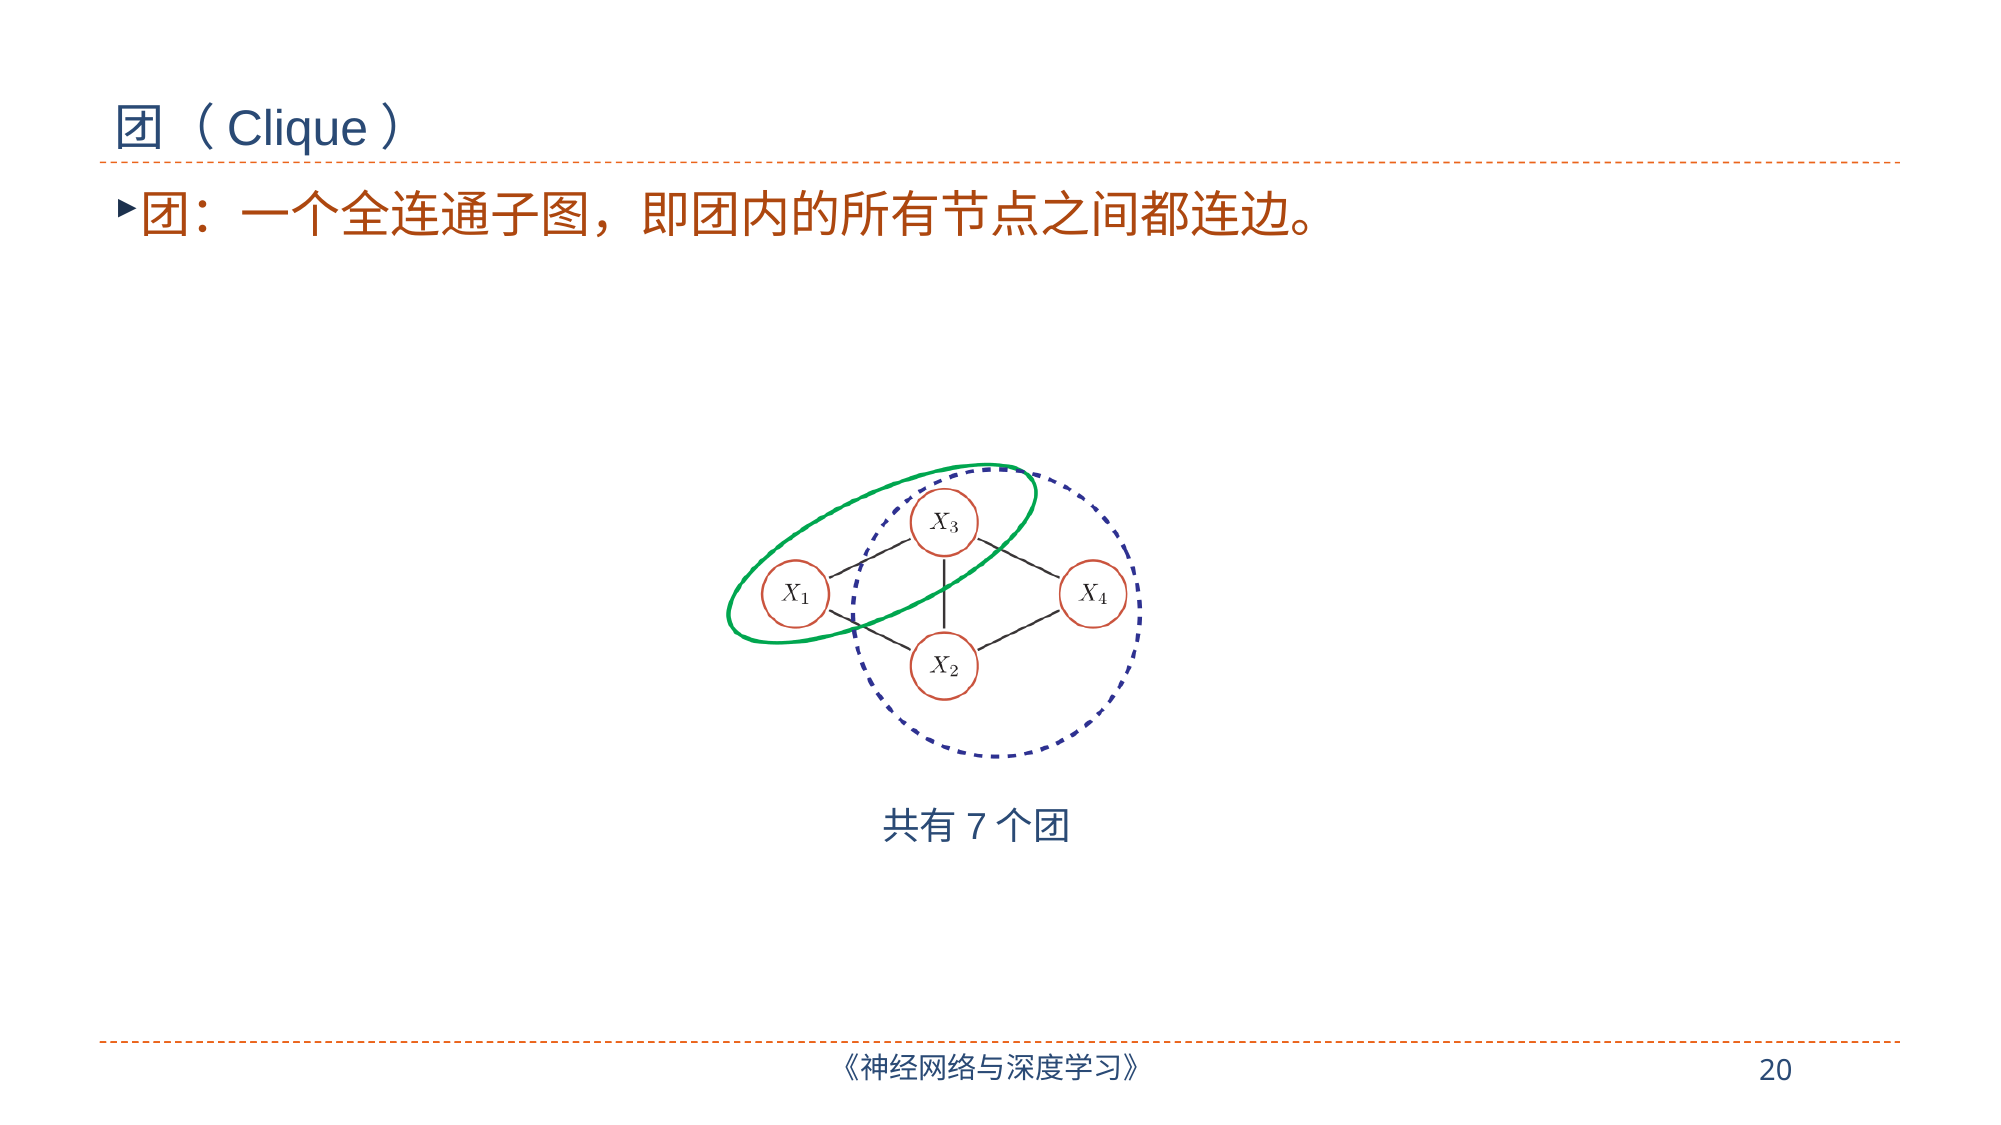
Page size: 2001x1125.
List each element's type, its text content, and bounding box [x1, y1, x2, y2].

picture [649, 430, 1228, 780]
title 团（Clique） [99, 24, 1900, 164]
list 团：一个全连通子图，即团内的所有节点之间都连边。 [99, 174, 1900, 1006]
text_box 共有7个团 [867, 794, 1086, 855]
